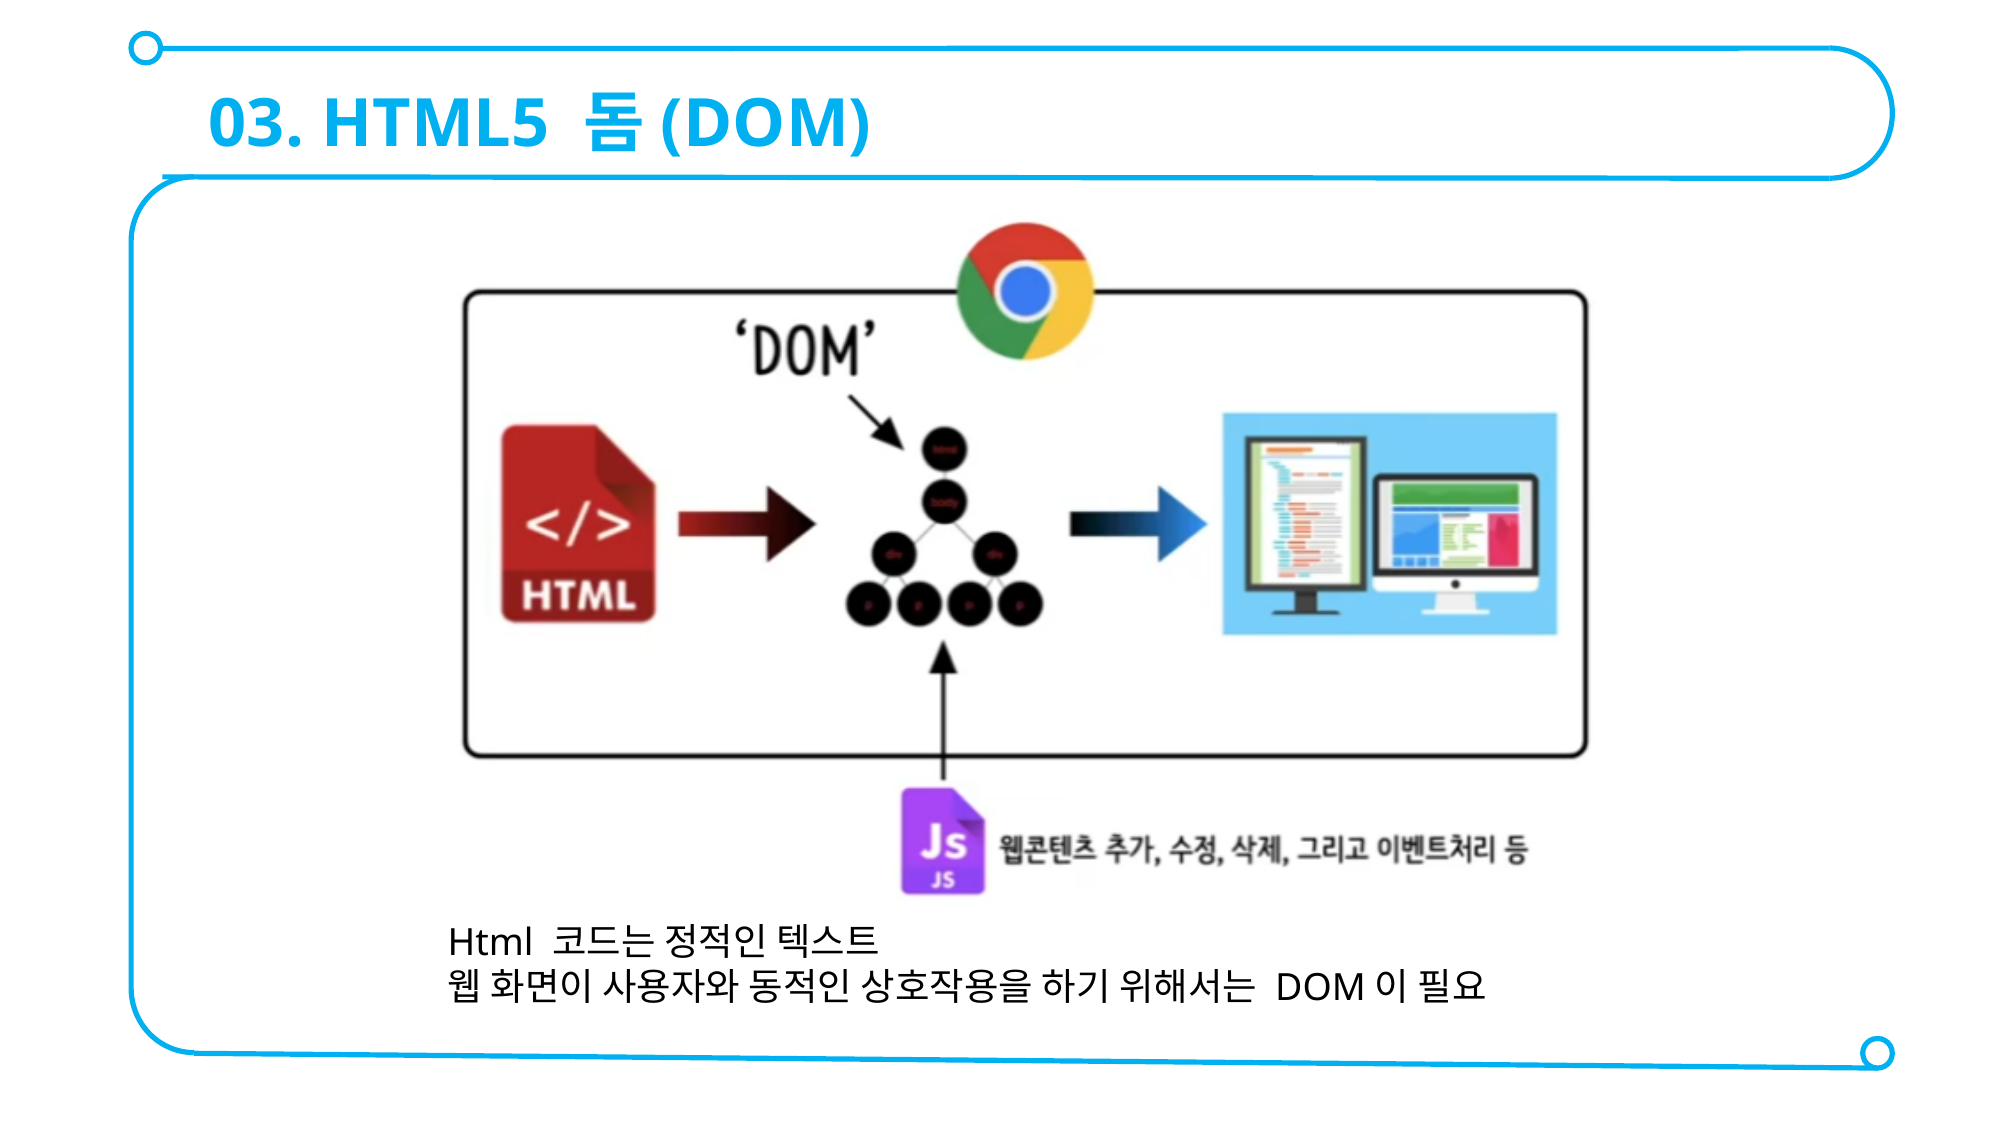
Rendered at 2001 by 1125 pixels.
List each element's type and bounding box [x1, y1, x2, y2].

picture [452, 212, 1605, 913]
text_box [130, 33, 1893, 1069]
